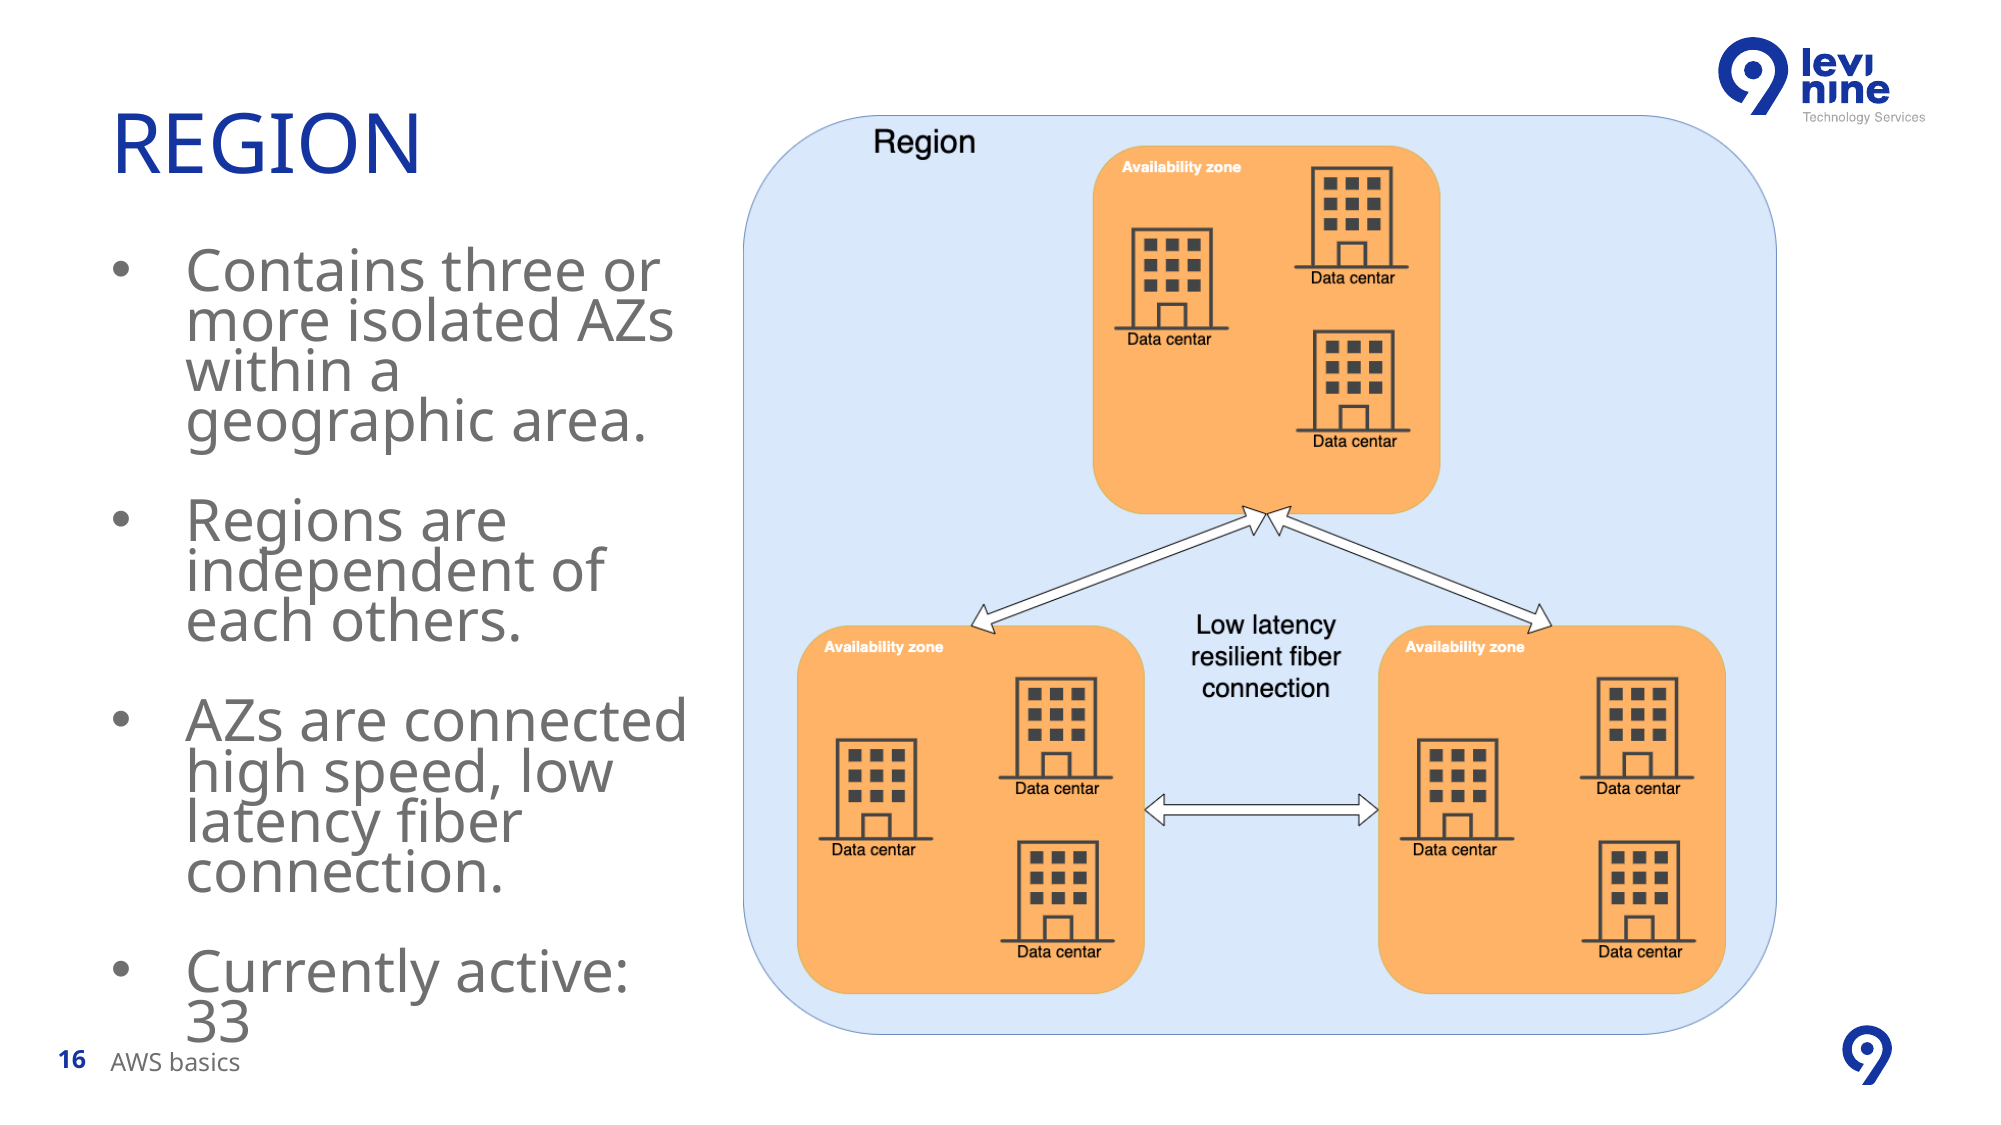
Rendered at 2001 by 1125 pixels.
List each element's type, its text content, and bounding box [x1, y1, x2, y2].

footer AWS basics [110, 1045, 1289, 1077]
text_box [1718, 37, 1925, 125]
title Region [110, 83, 1499, 224]
picture [743, 115, 1778, 1035]
list Contains three or more isolated AZs within a geographic area. Regions are independent of each others. AZs are connected high speed, low latency fiber connection. Currently active: 33 [110, 253, 712, 914]
slide_number 16 [57, 1045, 103, 1077]
